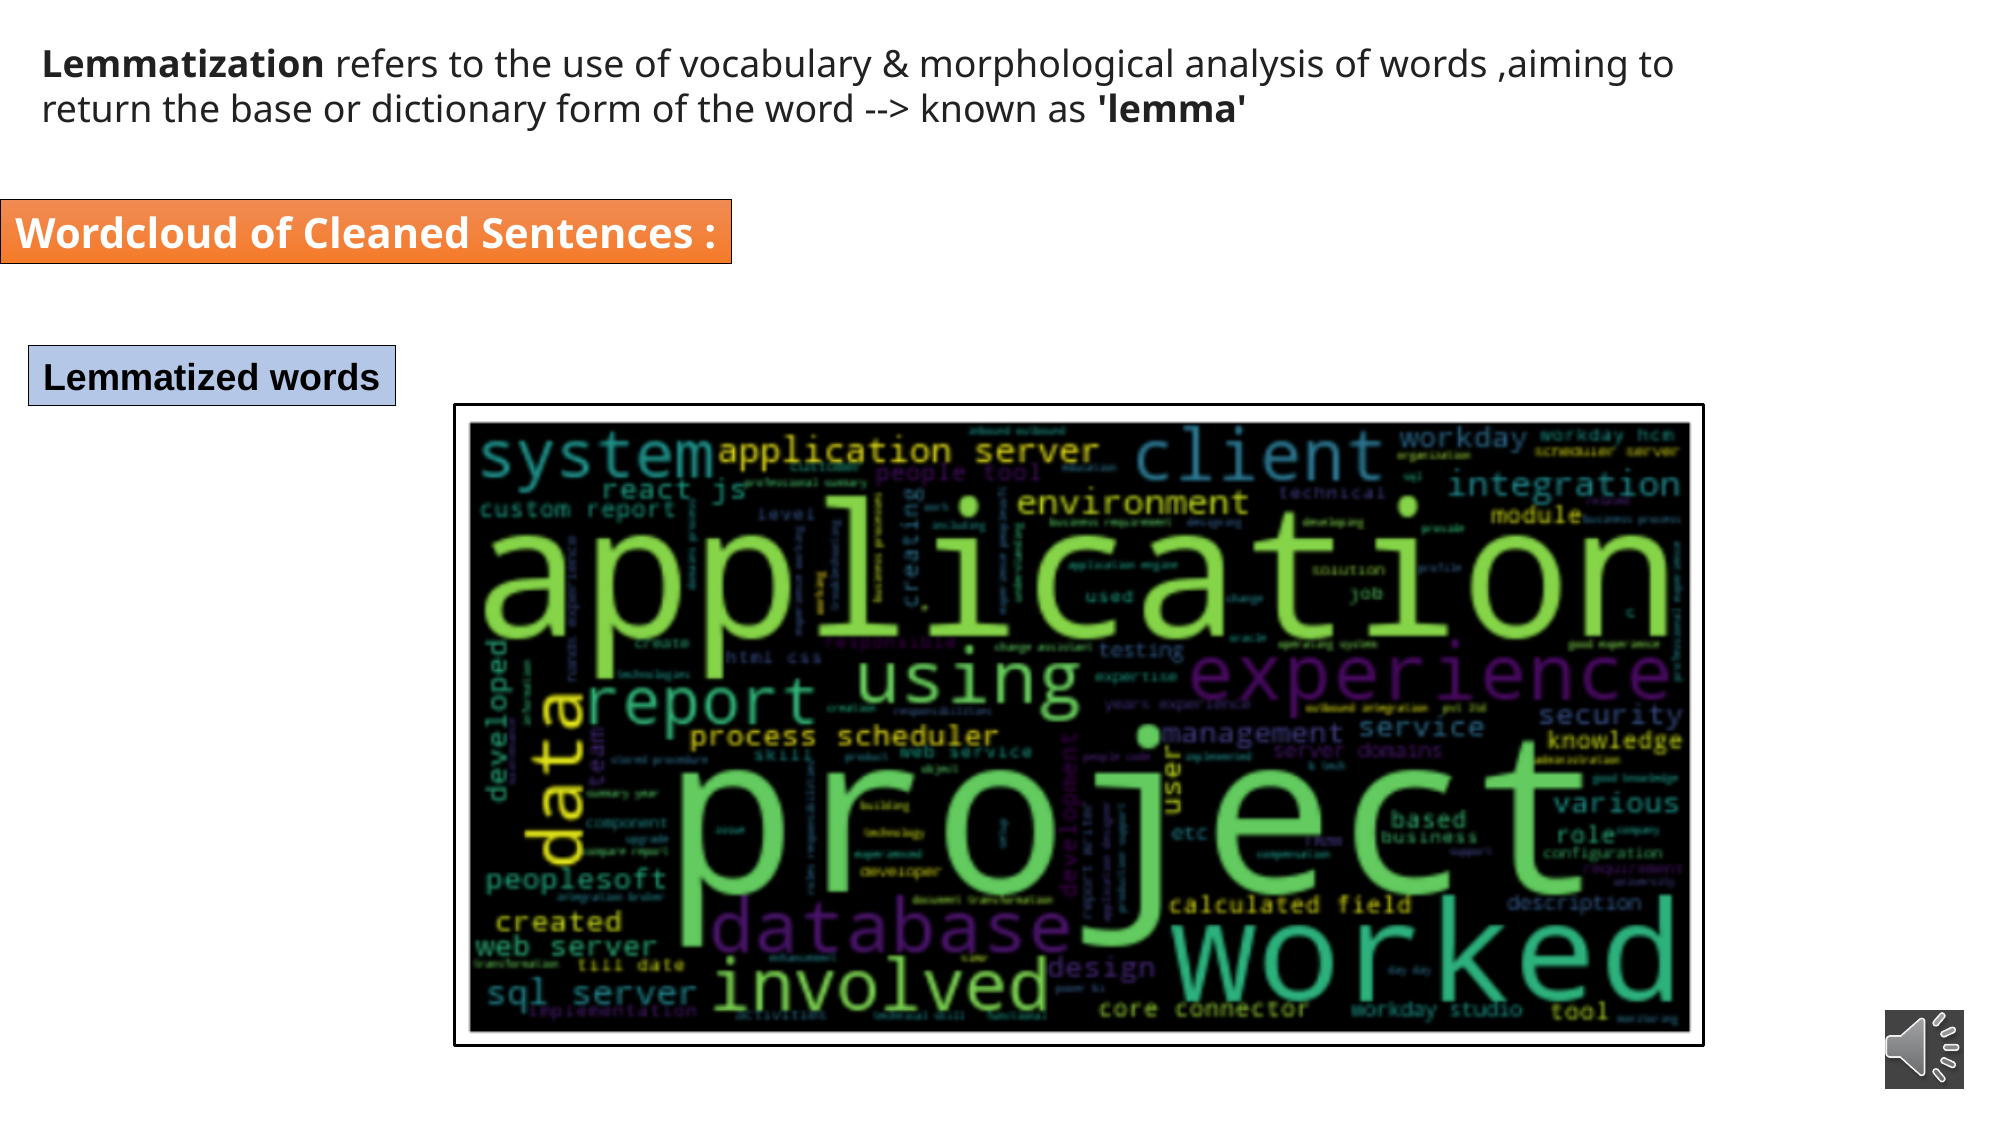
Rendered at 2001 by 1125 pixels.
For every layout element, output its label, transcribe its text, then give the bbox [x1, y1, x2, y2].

picture [455, 406, 1702, 1045]
picture [1884, 1009, 1965, 1090]
text_box Lemmatization refers to the use of vocabulary & morphological analysis of words ,aiming to return the base or dictionary form of the word --> known as 'lemma' [26, 32, 1806, 138]
text_box Lemmatized words [28, 345, 396, 406]
text_box Wordcloud of Cleaned Sentences : [0, 199, 732, 264]
